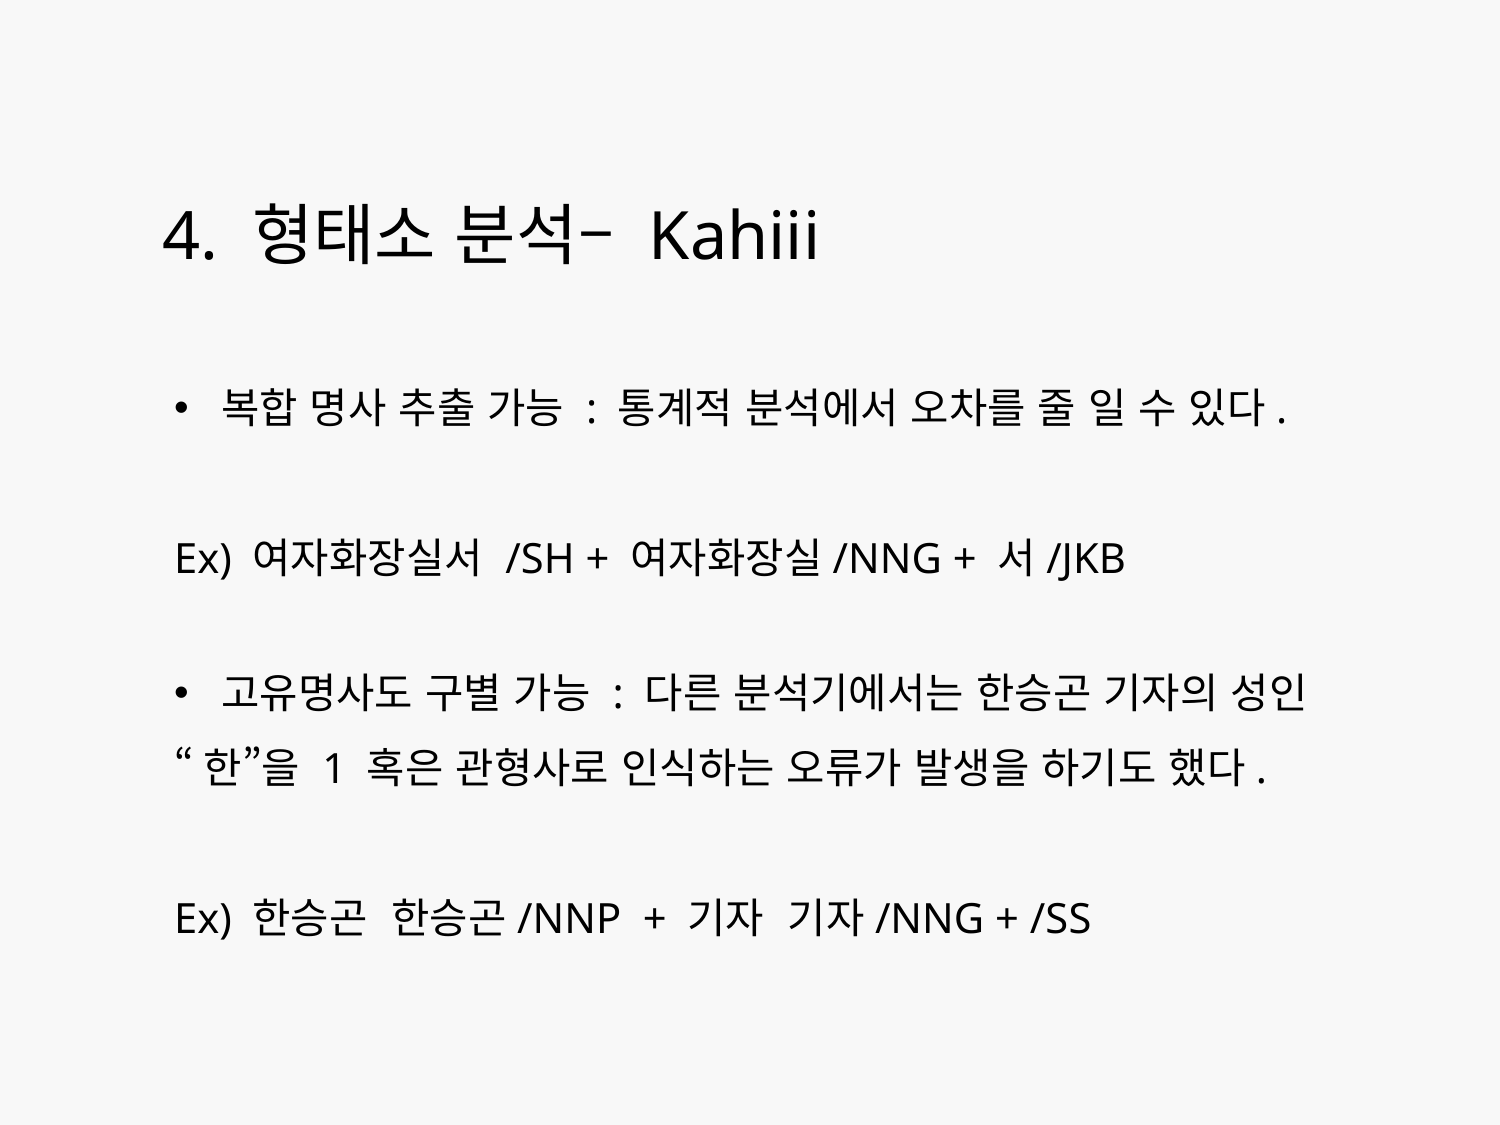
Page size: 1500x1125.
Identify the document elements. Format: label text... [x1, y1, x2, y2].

title 4. 형태소 분석– Kahiii [147, 196, 1500, 279]
text_box 복합 명사 추출 가능 : 통계적 분석에서 오차를 줄 일 수 있다. Ex) 여자화장실서 ﻿/SH + 여자화장실/NNG + 서/JKB 고유명사도 구별 가능 : 다른 분석기에서는 한승곤 기자의 성인 “한”을 1 혹은 관형사로 인식하는 오류가 발생을 하기도 했다. Ex) 한승곤 한승곤/NNP + 기자 기자/NNG + /SS [159, 349, 1365, 950]
